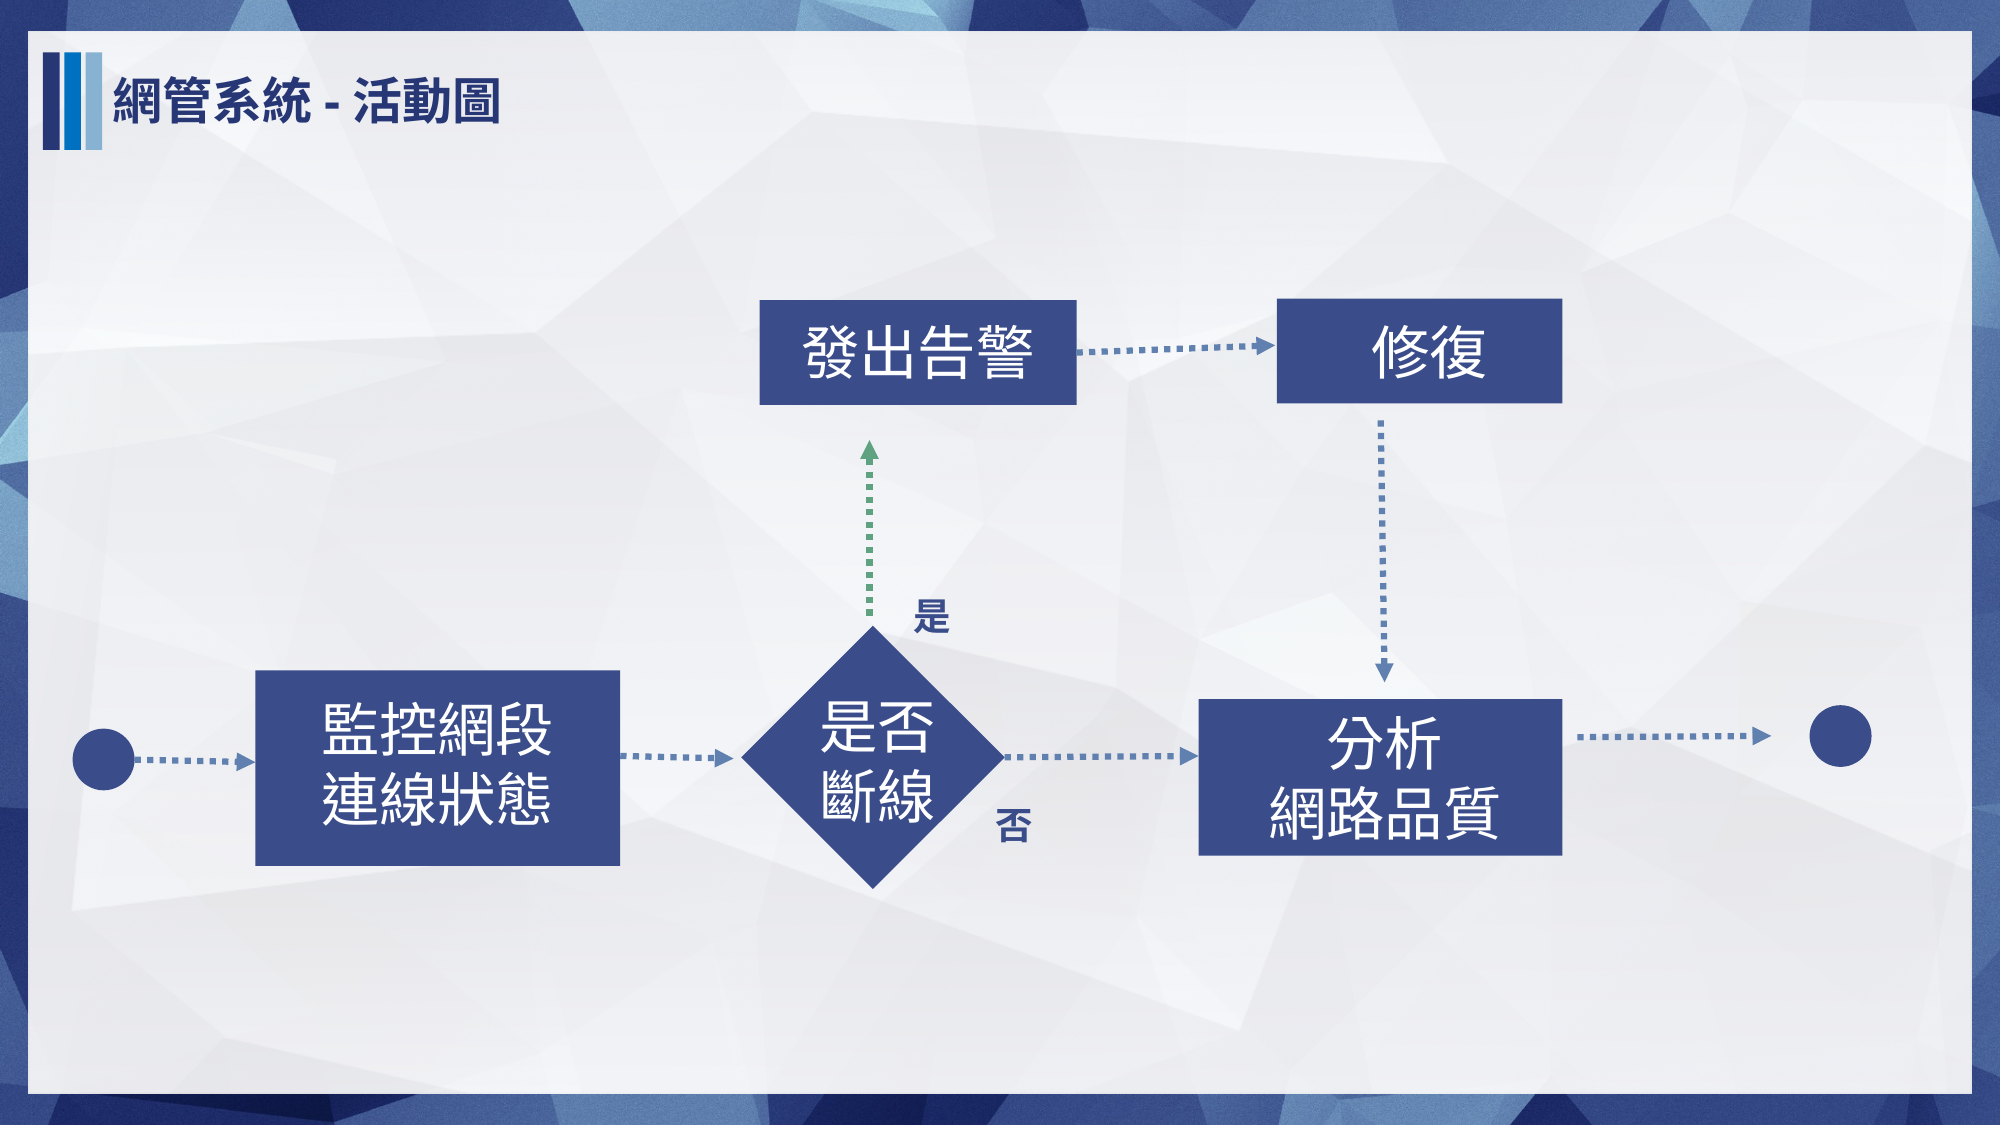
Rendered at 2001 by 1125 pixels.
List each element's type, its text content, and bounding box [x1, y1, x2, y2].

picture [0, 0, 2000, 1125]
text_box [85, 52, 103, 150]
text_box [70, 726, 137, 793]
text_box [759, 299, 1077, 406]
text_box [1276, 298, 1563, 404]
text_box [740, 625, 1005, 890]
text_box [1198, 698, 1563, 857]
text_box [64, 52, 81, 150]
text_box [1076, 345, 1276, 353]
text_box [1807, 703, 1874, 769]
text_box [619, 755, 734, 759]
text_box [1380, 419, 1385, 683]
text_box [42, 52, 60, 150]
text_box 否 [1005, 795, 1048, 855]
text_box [134, 759, 256, 763]
text_box 網管系統-活動圖 [105, 61, 511, 137]
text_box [255, 670, 621, 867]
text_box 是 [898, 585, 967, 625]
